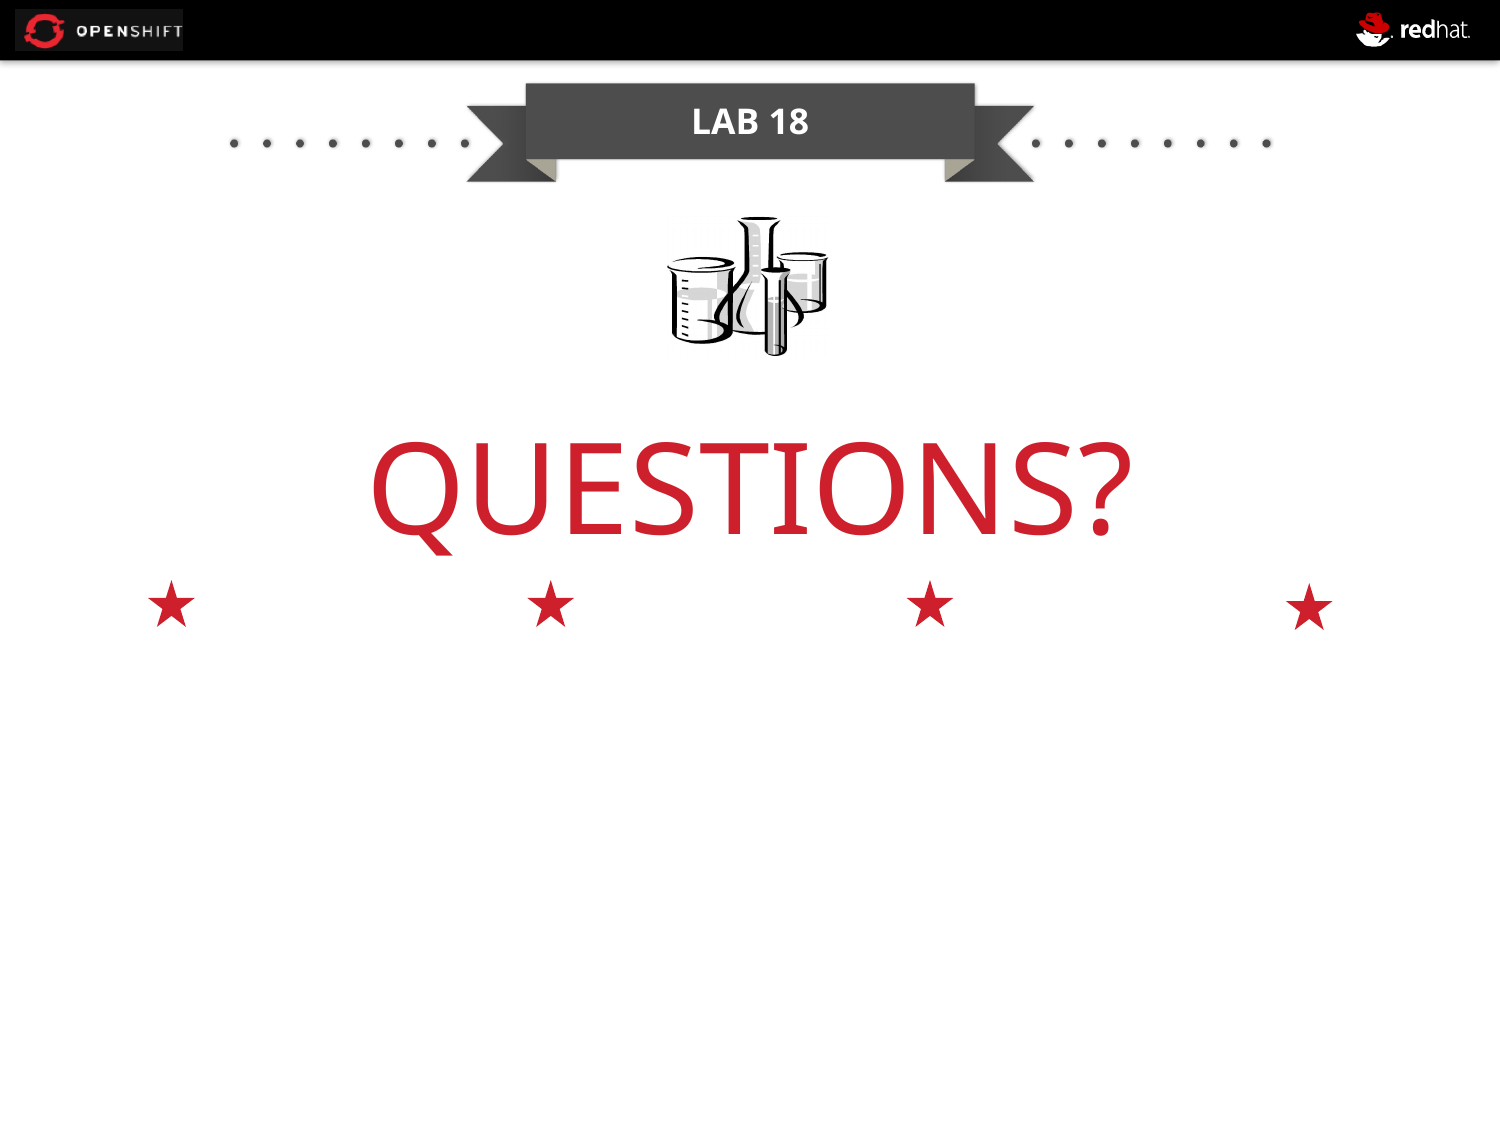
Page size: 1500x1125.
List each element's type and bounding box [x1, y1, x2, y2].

picture [116, 80, 1383, 189]
picture [1355, 8, 1470, 47]
picture [666, 215, 831, 356]
picture [15, 9, 183, 51]
text_box [0, 399, 1500, 631]
